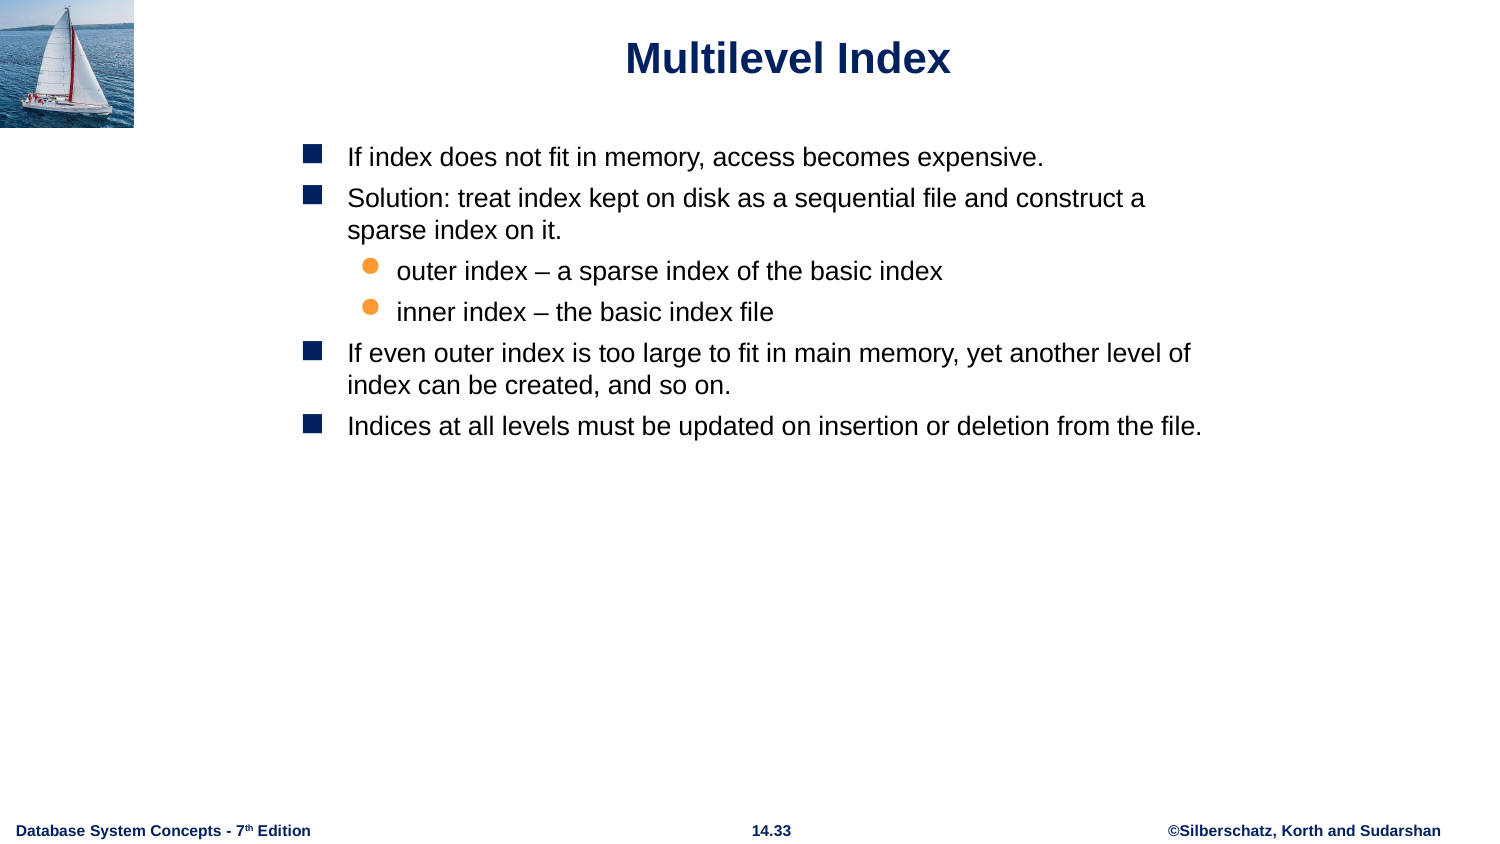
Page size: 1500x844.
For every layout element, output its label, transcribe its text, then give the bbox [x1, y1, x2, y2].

picture [0, 0, 134, 128]
list If index does not fit in memory, access becomes expensive. Solution: treat index kept on disk as a sequential file and construct a sparse index on it. outer index – a sparse index of the basic index inner index – the basic index file If even outer index is too large to fit in main memory, yet another level of index can be created, and so on. Indices at all levels must be updated on insertion or deletion from the file. [290, 132, 1238, 762]
title Multilevel Index [125, 14, 1452, 90]
